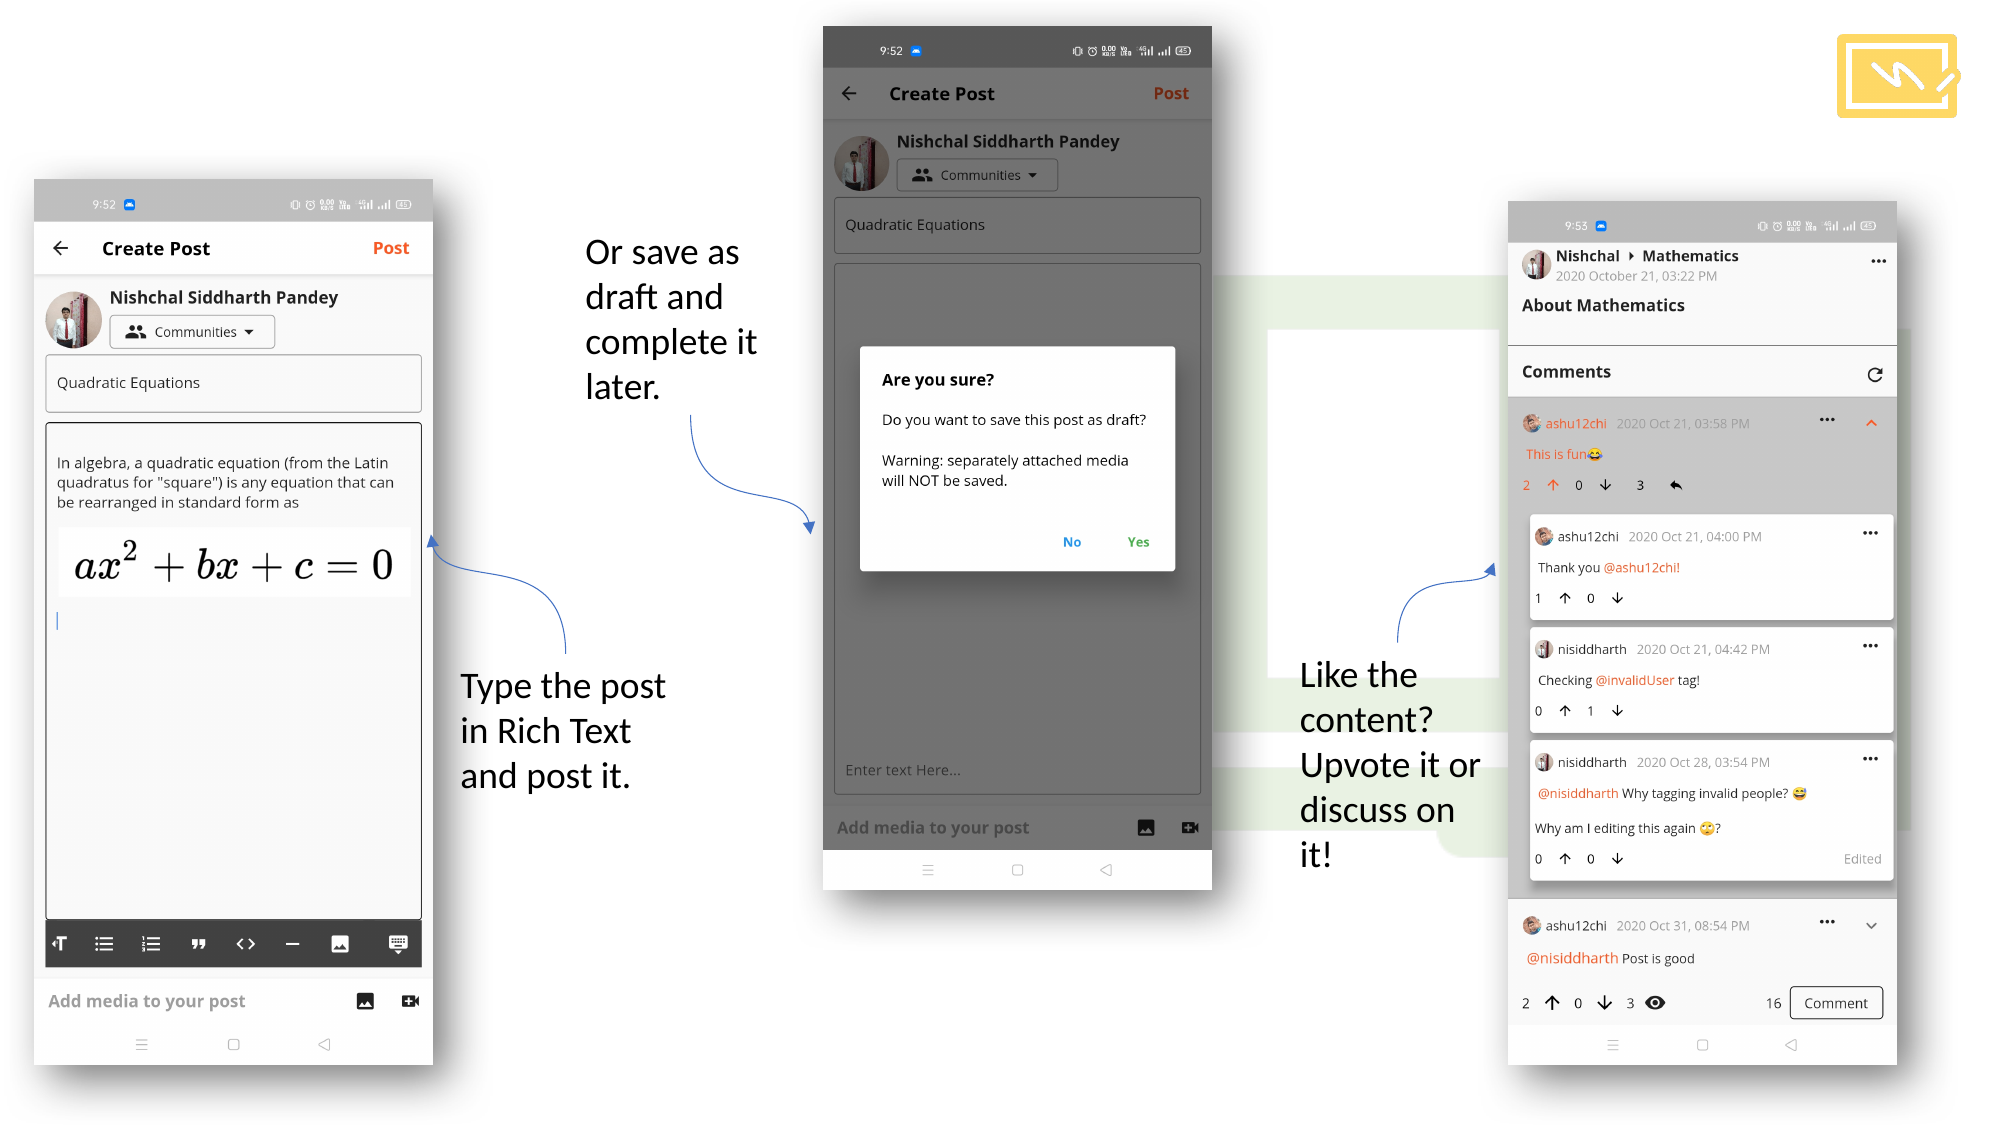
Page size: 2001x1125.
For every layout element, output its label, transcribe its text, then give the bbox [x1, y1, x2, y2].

text_box Type the post in Rich Text and post it. [445, 653, 686, 804]
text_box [691, 415, 810, 536]
picture [823, 4, 1969, 1065]
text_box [438, 526, 559, 662]
text_box Or save as draft and complete it later. [570, 220, 811, 415]
picture [34, 179, 433, 1065]
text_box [1405, 554, 1486, 651]
